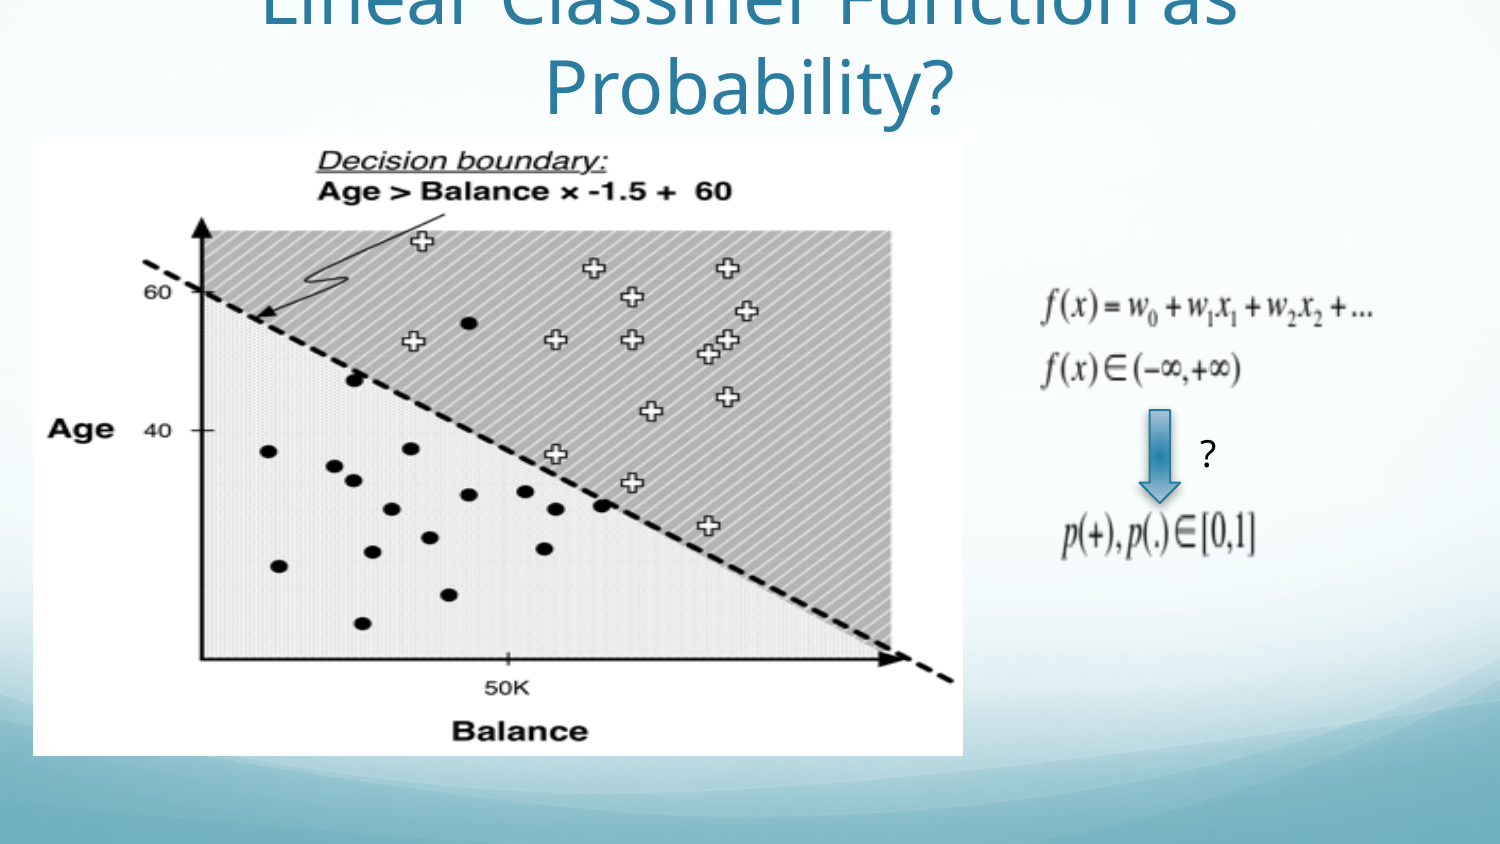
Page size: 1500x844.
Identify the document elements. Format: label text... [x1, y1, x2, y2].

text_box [1037, 278, 1378, 395]
title Linear Classifier Function as Probability? [90, 23, 1410, 138]
text_box ? [1185, 422, 1232, 482]
picture [33, 136, 963, 757]
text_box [1057, 502, 1258, 566]
text_box [1138, 409, 1182, 499]
